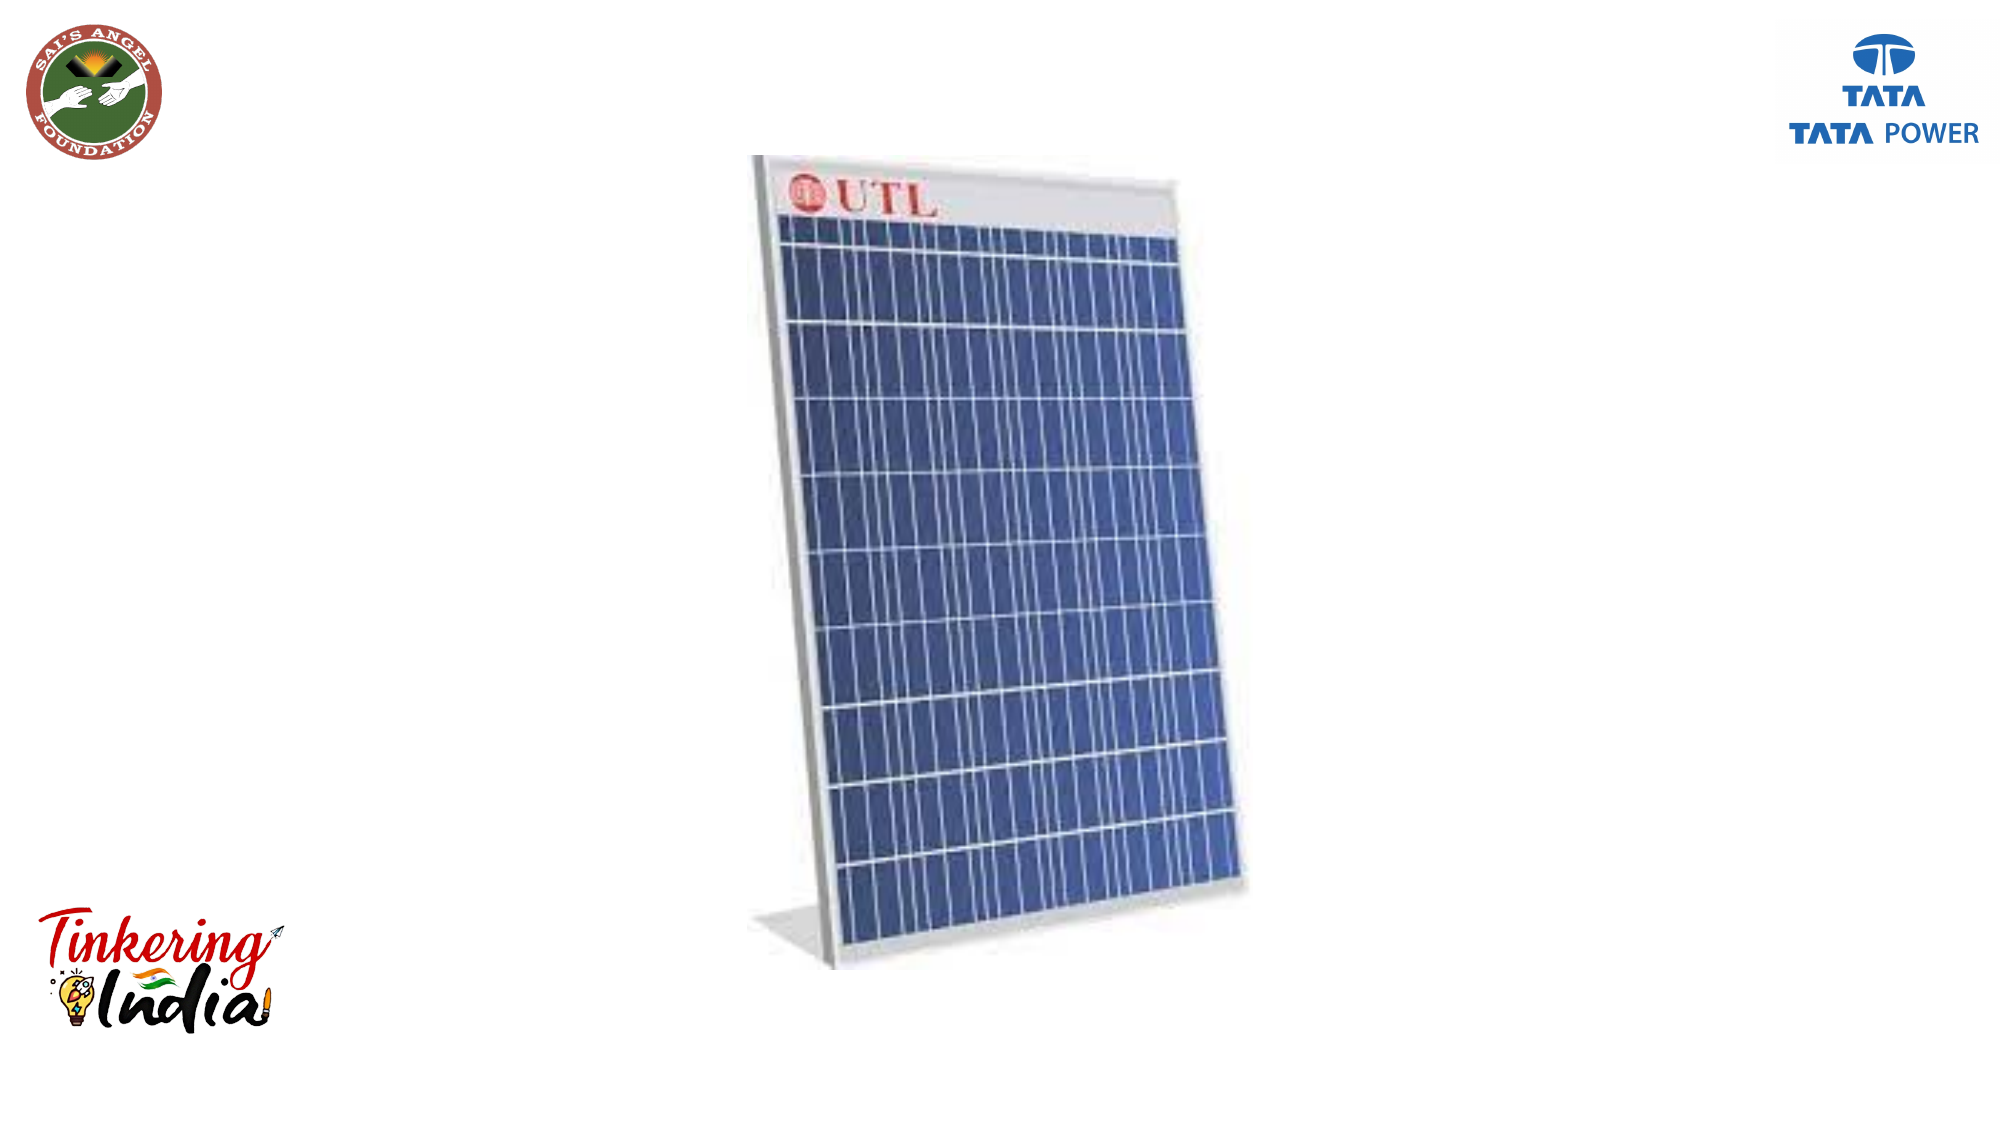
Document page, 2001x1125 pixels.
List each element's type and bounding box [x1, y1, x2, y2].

picture [1775, 19, 2000, 164]
picture [26, 24, 162, 160]
picture [747, 155, 1253, 970]
picture [26, 887, 301, 1043]
